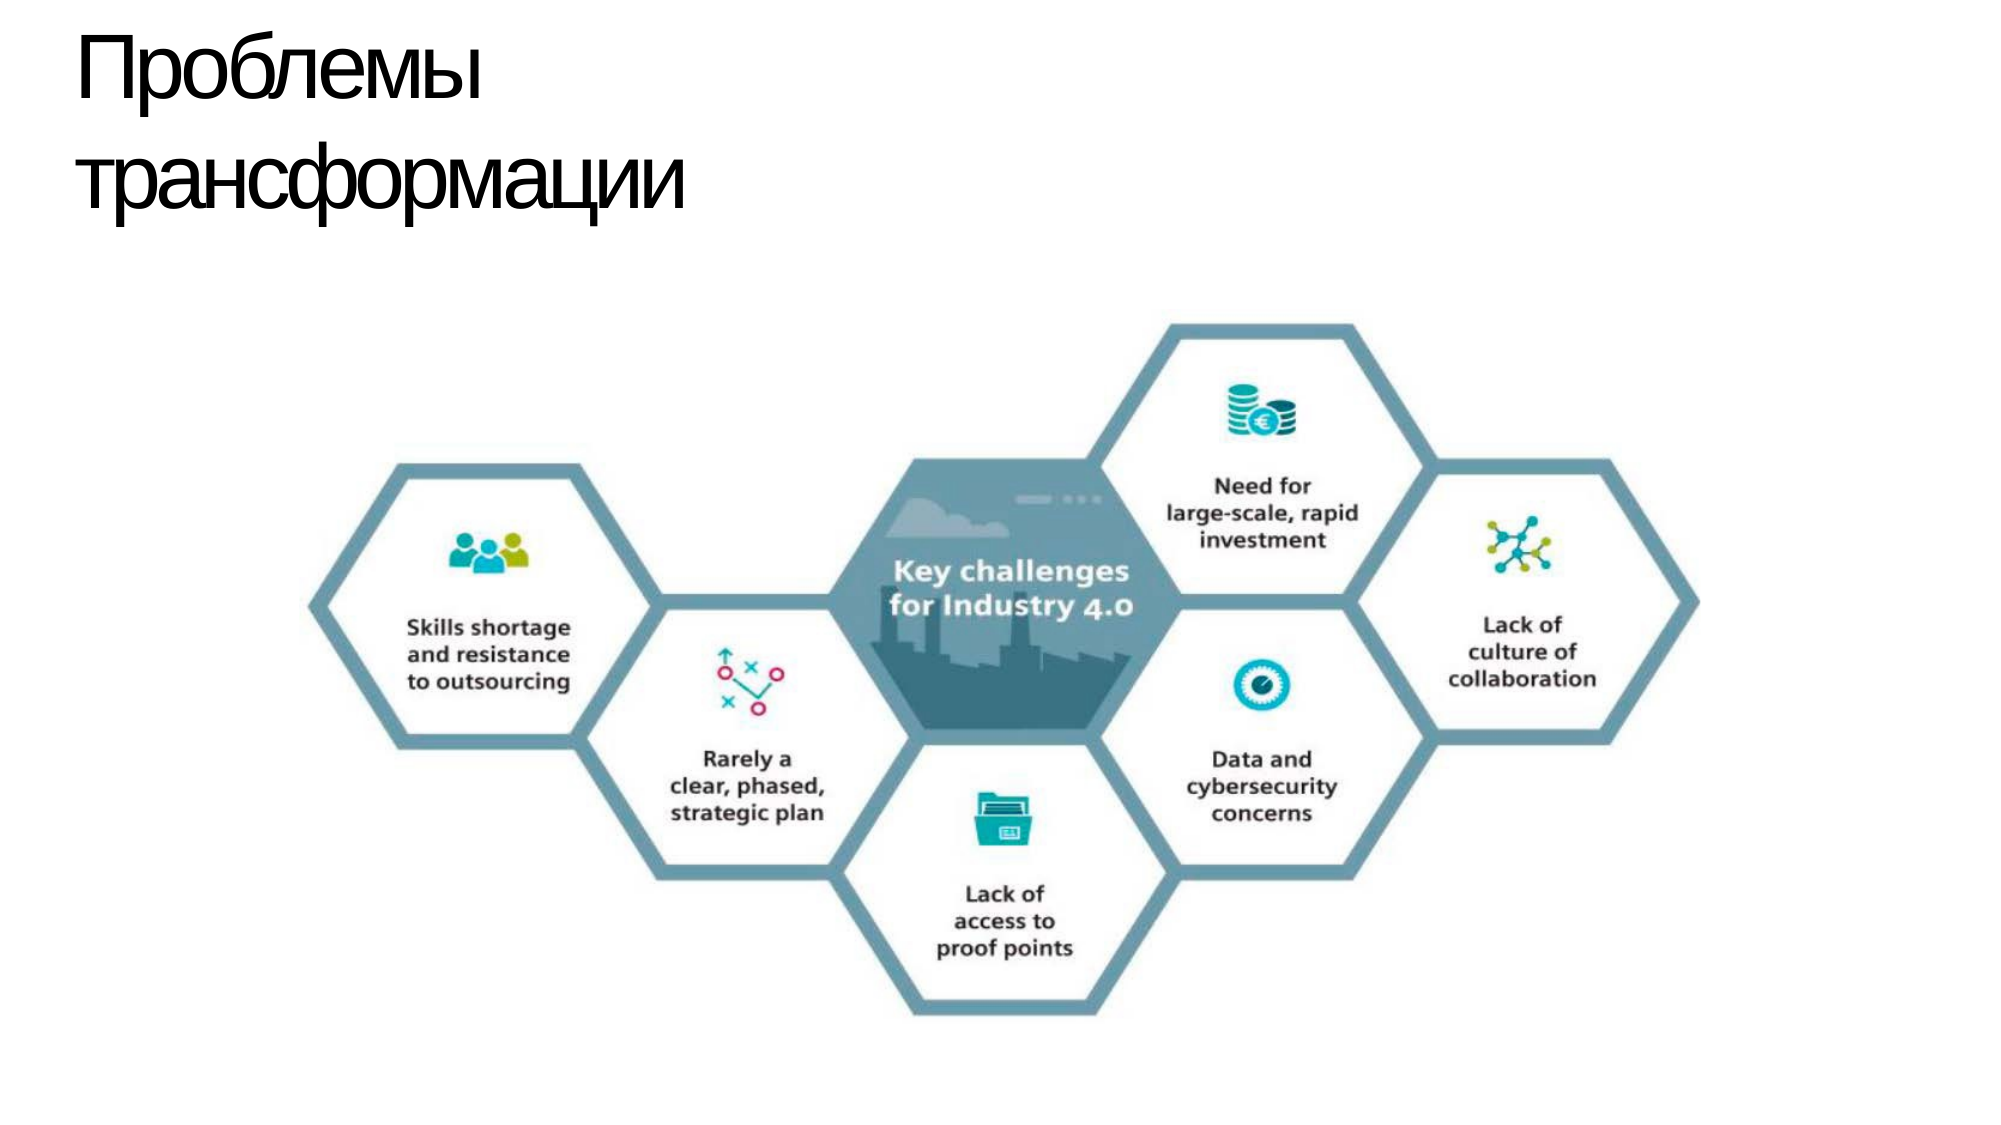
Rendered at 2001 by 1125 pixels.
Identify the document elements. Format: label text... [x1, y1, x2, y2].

text_box [299, 309, 1701, 1024]
title Проблемы трансформации [72, 5, 1120, 228]
